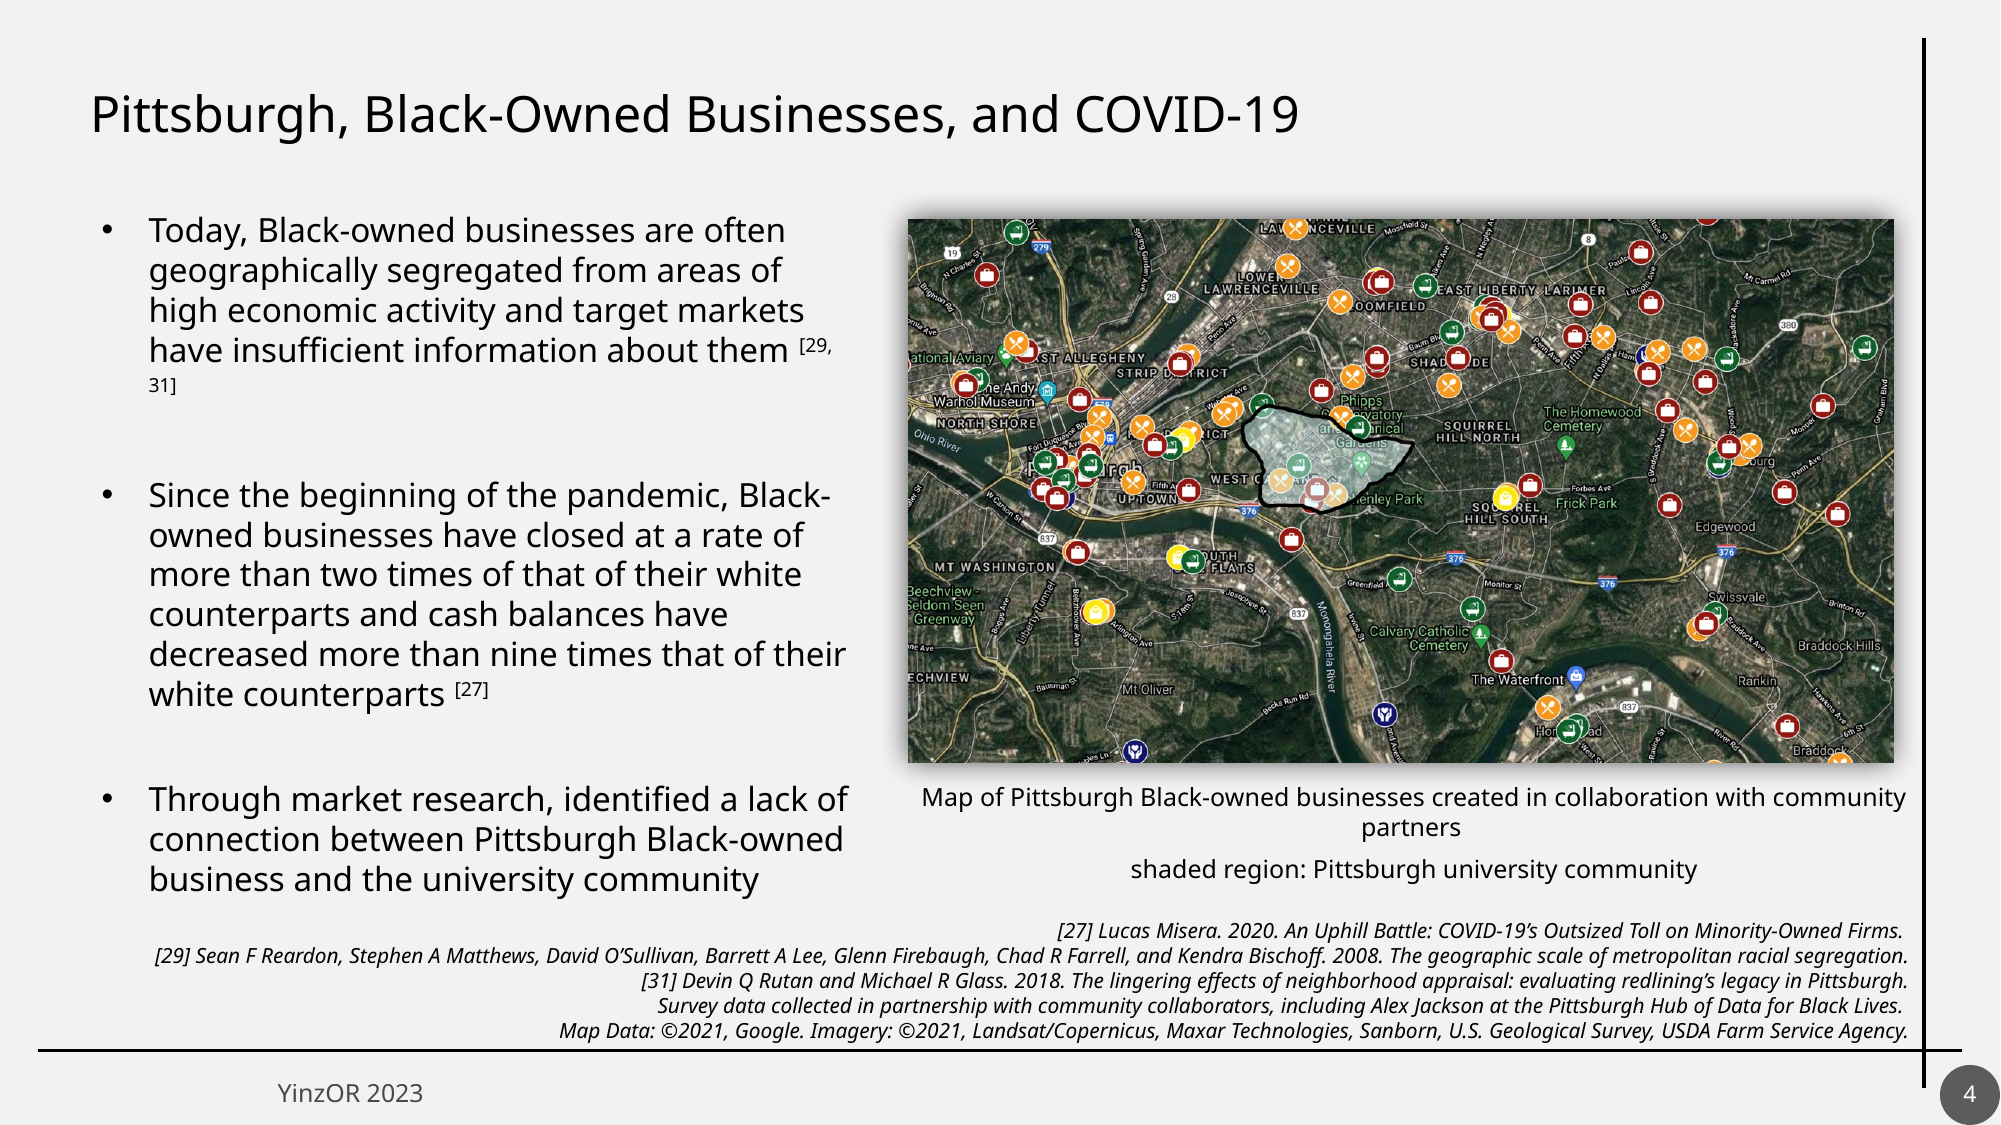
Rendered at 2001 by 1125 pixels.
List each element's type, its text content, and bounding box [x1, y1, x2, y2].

text_box Map of Pittsburgh Black-owned businesses created in collaboration with community partners shaded region: Pittsburgh university community [905, 773, 1923, 891]
text_box [27] Lucas Misera. 2020. An Uphill Battle: COVID-19’s Outsized Toll on Minority-Owned Firms. [29] Sean F Reardon, Stephen A Matthews, David O’Sullivan, Barrett A Lee, Glenn Firebaugh, Chad R Farrell, and Kendra Bischoff. 2008. The geographic scale of metropolitan racial segregation. [31] Devin Q Rutan and Michael R Glass. 2018. The lingering effects of neighborhood appraisal: evaluating redlining’s legacy in Pittsburgh. Survey data collected in partnership with community collaborators, including Alex Jackson at the Pittsburgh Hub of Data for Black Lives. Map Data: ©2021, Google. Imagery: ©2021, Landsat/Copernicus, Maxar Technologies, Sanborn, U.S. Geological Survey, USDA Farm Service Agency. [76, 910, 1923, 1050]
text_box Today, Black-owned businesses are often geographically segregated from areas of high economic activity and target markets have insufficient information about them [29, 31] Since the beginning of the pandemic, Black-owned businesses have closed at a rate of more than two times of that of their white counterparts and cash balances have decreased more than nine times that of their white counterparts [27] Through market research, identified a lack of connection between Pittsburgh Black-owned business and the university community [86, 150, 867, 906]
text_box Pittsburgh, Black-Owned Businesses, and COVID-19 [75, 75, 1913, 150]
picture [908, 219, 1894, 763]
footer YinzOR 2023 [262, 1068, 1231, 1122]
slide_number 4 [1939, 1064, 2000, 1125]
